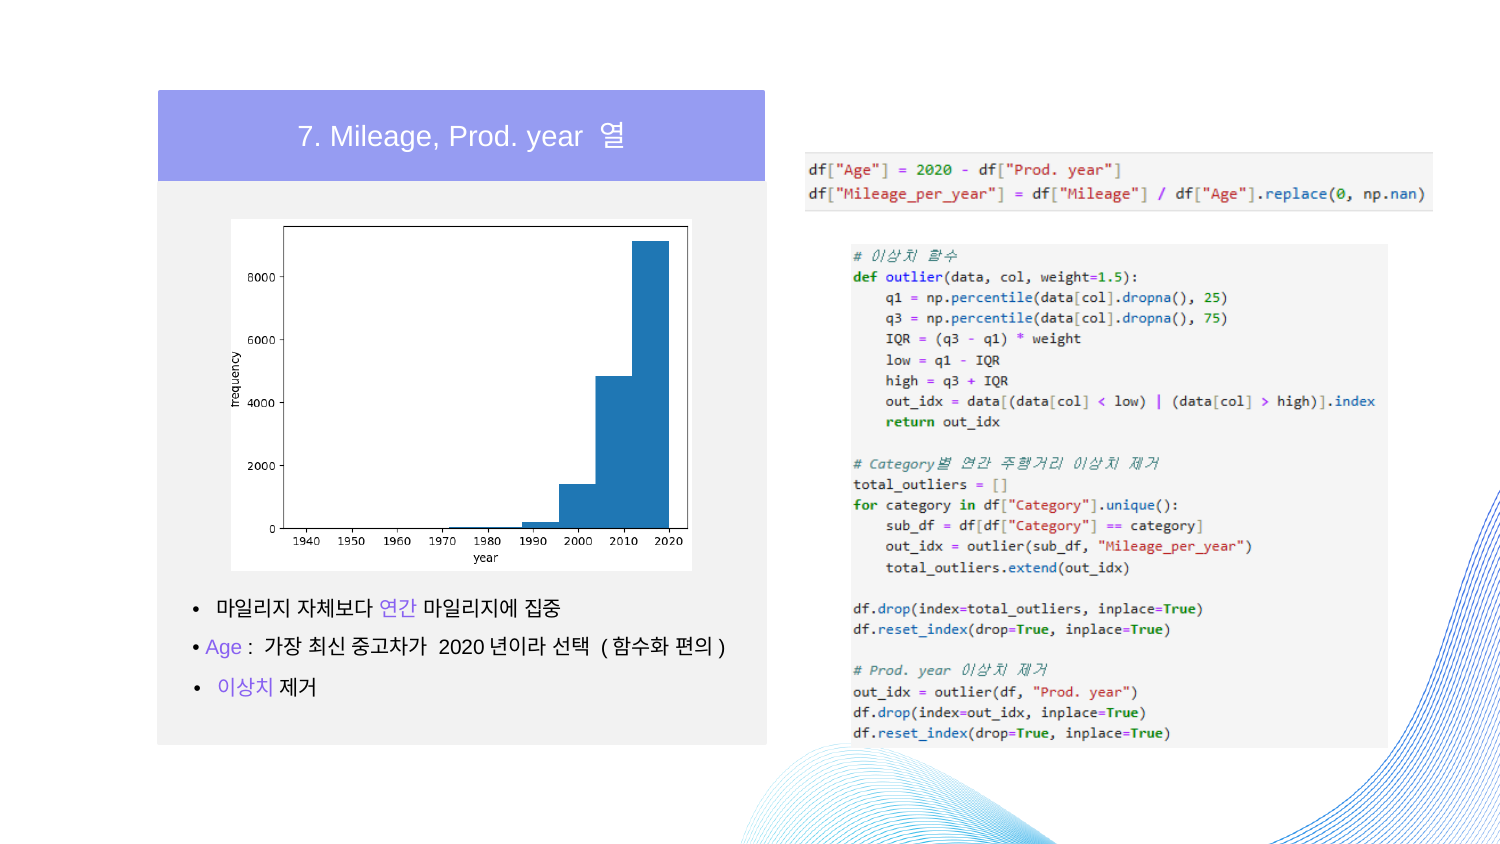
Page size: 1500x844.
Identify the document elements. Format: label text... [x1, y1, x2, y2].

picture [724, 244, 1500, 844]
text_box • 이상치 제거 [178, 655, 820, 745]
text_box [160, 91, 764, 182]
text_box • 마일리지 자체보다 연간 마일리지에 집중 • Age : 가장 최신 중고차가 2020년이라 선택 (함수화 편의) [177, 576, 790, 704]
text_box [159, 182, 765, 743]
text_box 7. Mileage, Prod. year 열 [218, 110, 705, 161]
picture [231, 219, 693, 571]
picture [805, 151, 1434, 215]
